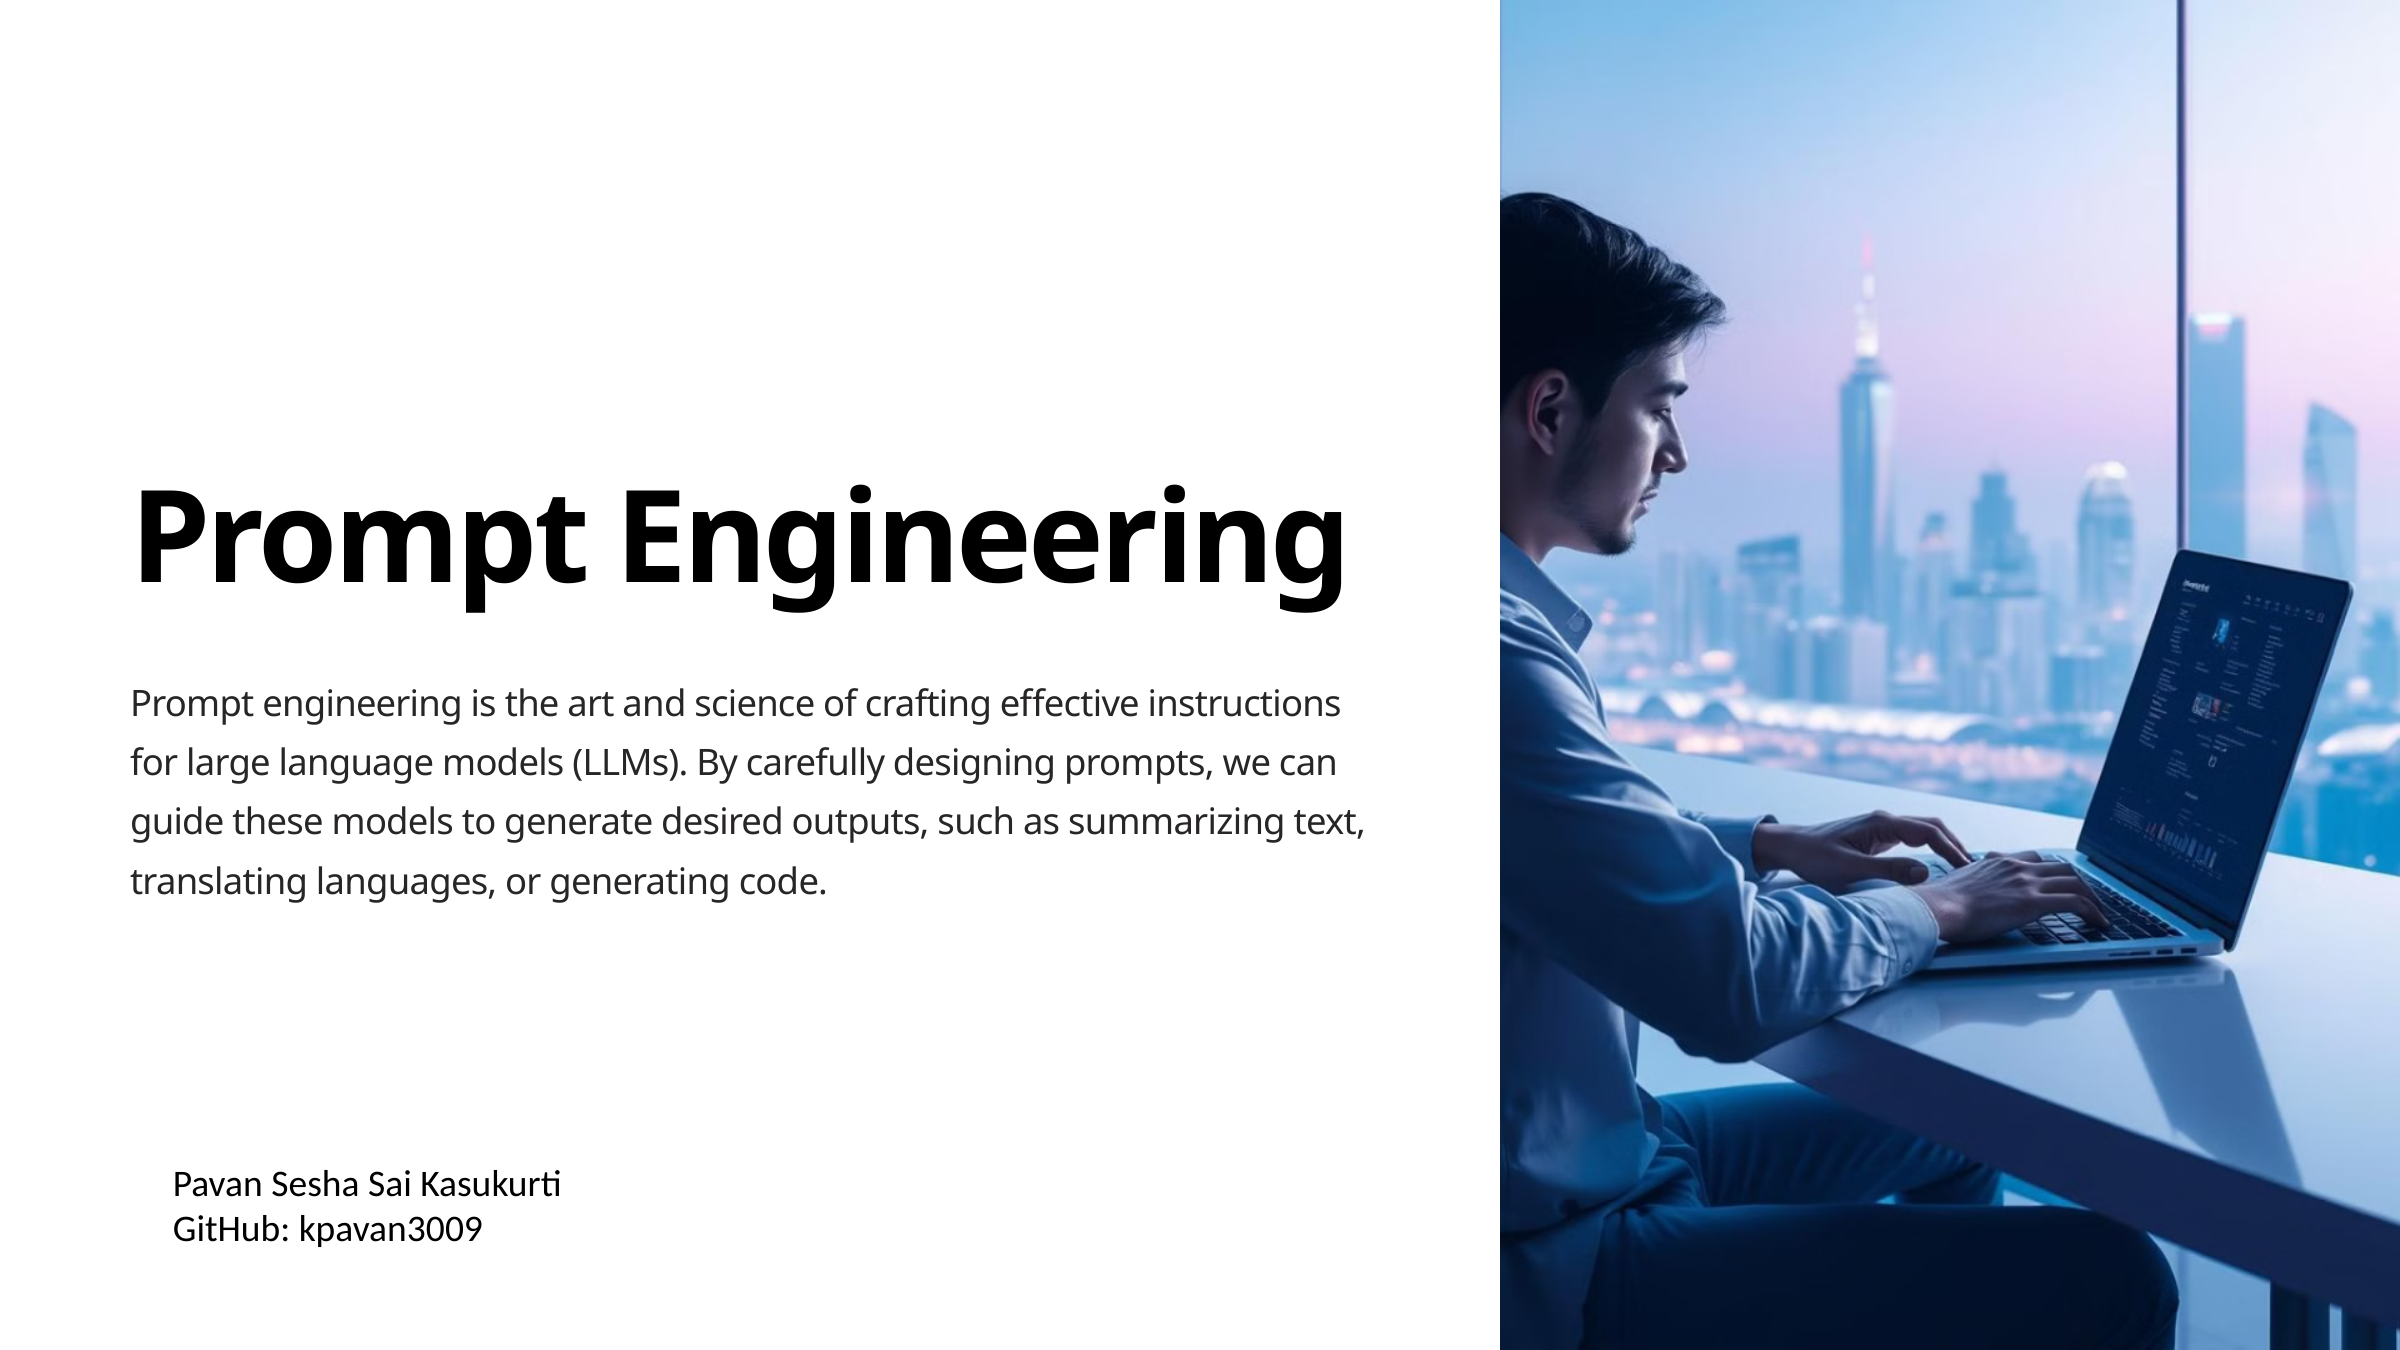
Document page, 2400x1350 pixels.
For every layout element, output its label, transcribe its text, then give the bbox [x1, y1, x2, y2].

text_box Prompt Engineering [130, 447, 1370, 609]
picture [1499, 0, 2400, 1350]
text_box Pavan Sesha Sai Kasukurti GitHub: kpavan3009 [158, 1151, 578, 1256]
text_box Prompt engineering is the art and science of crafting effective instructions for large language models (LLMs). By carefully designing prompts, we can guide these models to generate desired outputs, such as summarizing text, translating languages, or generating code. [130, 664, 1370, 903]
